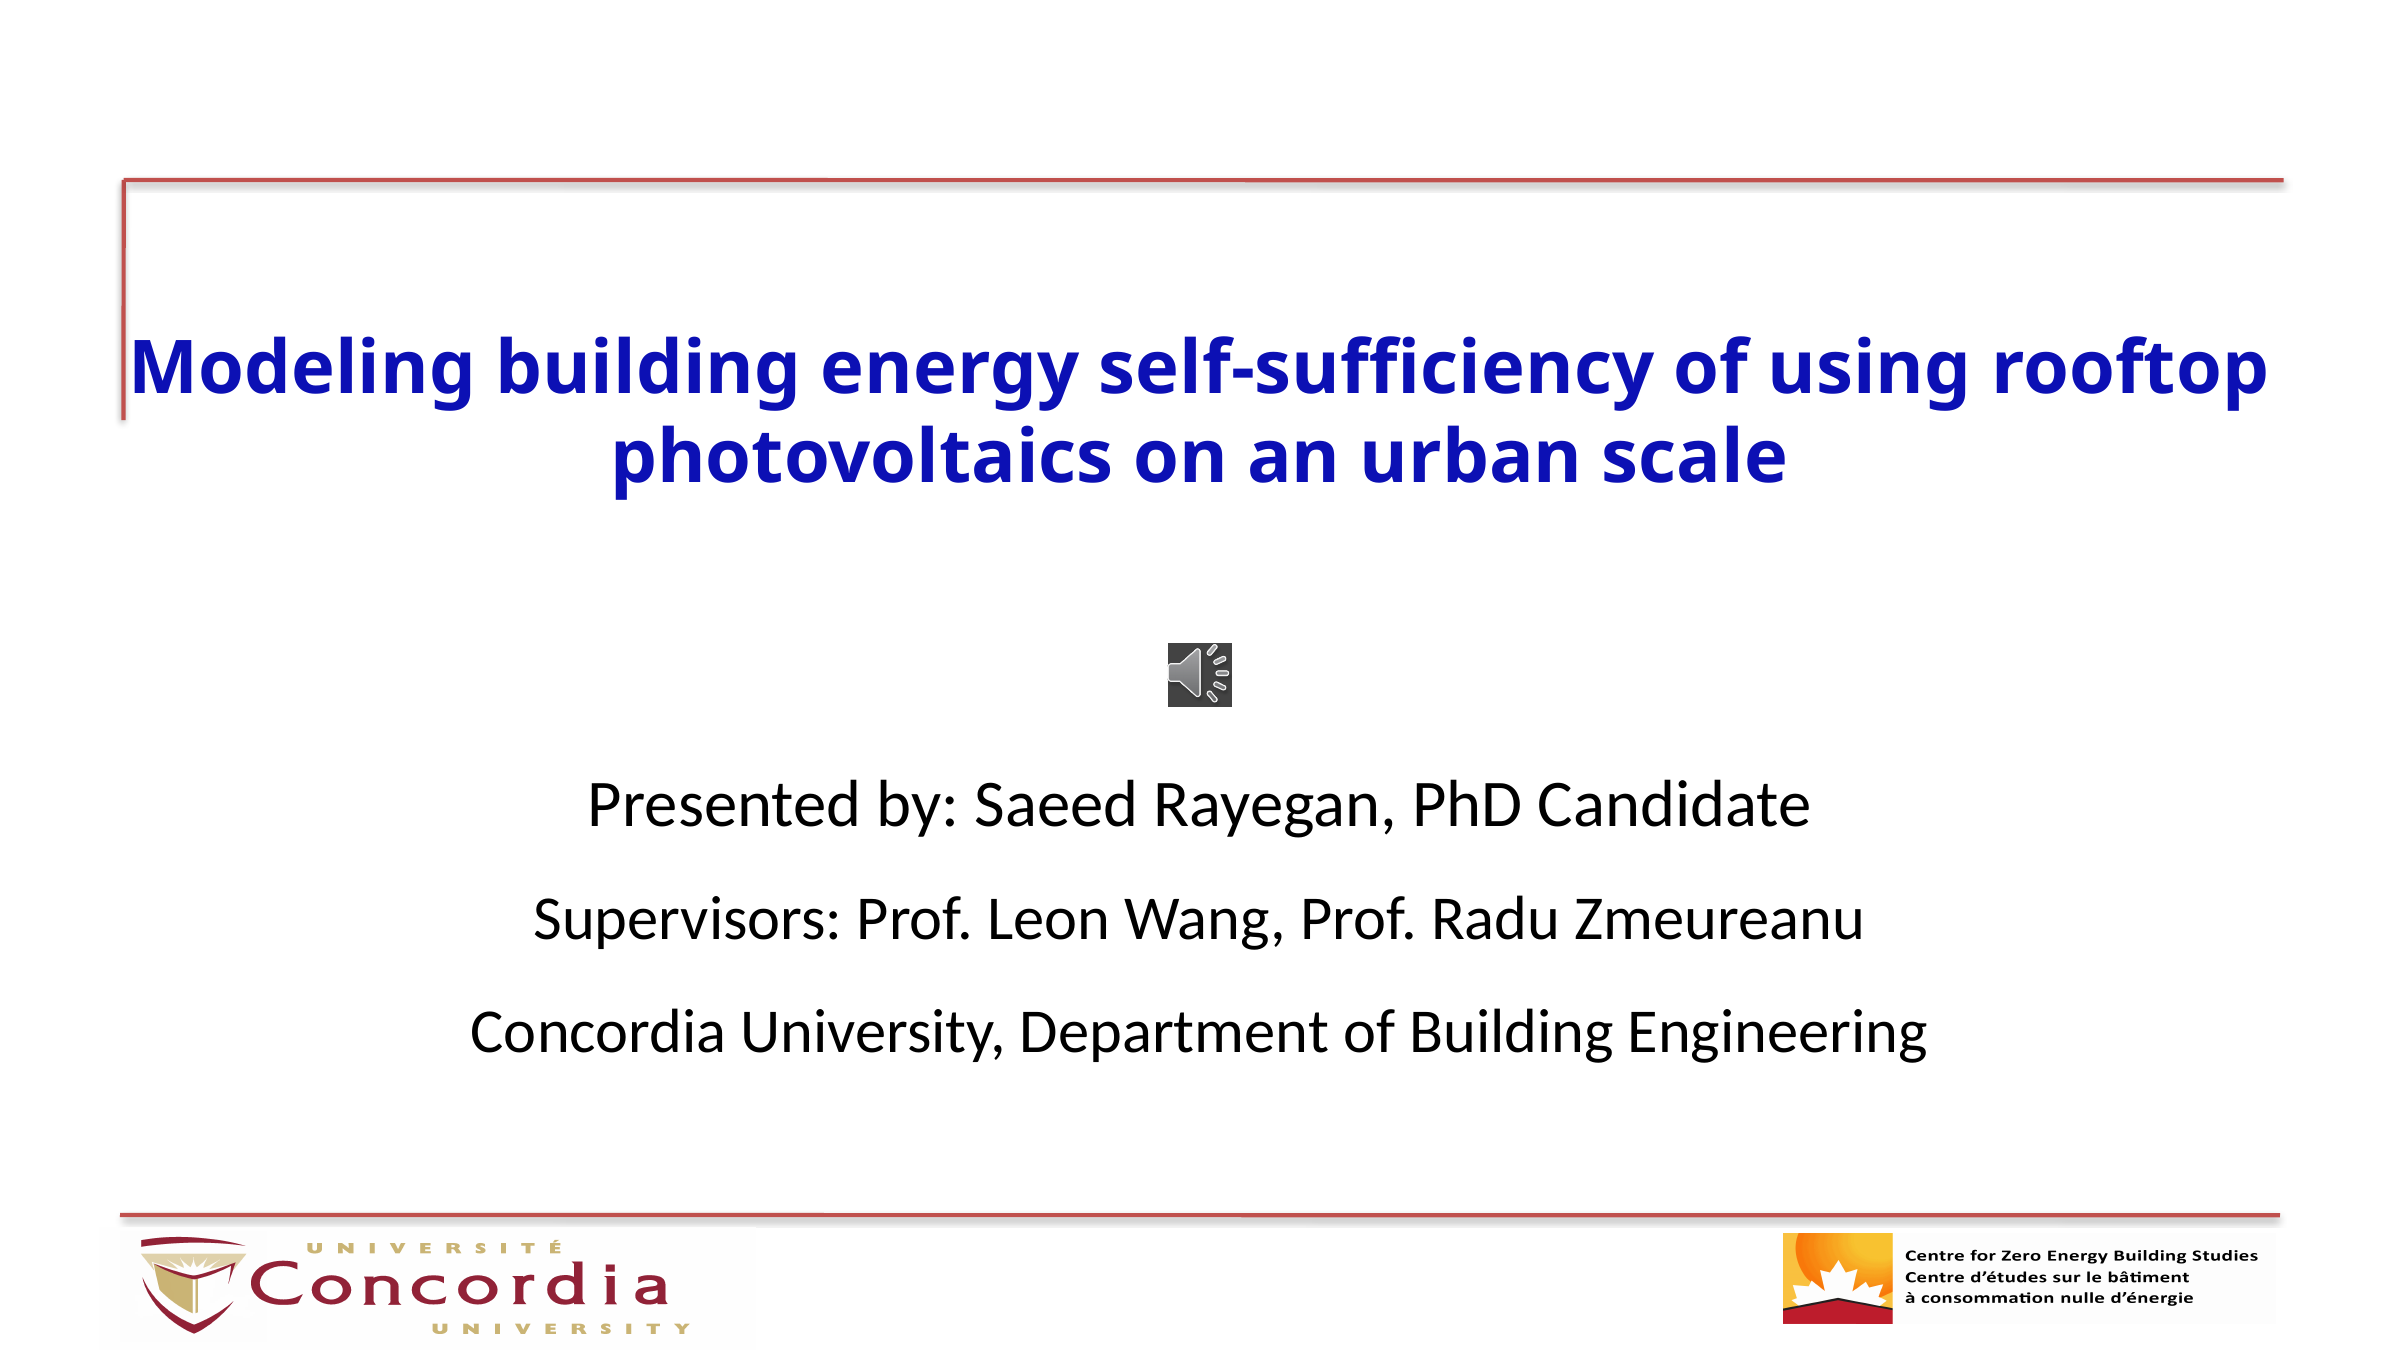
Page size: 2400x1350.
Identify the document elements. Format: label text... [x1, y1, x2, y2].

title Modeling building energy self-sufficiency of using rooftop photovoltaics on an urban scale [93, 220, 2307, 507]
picture [1166, 641, 1234, 709]
text_box Presented by: Saeed Rayegan, PhD Candidate Supervisors: Prof. Leon Wang, Prof. Radu Zmeureanu Concordia University, Department of Building Engineering [257, 712, 2143, 1072]
picture [1783, 1233, 2276, 1324]
picture [99, 1227, 756, 1350]
